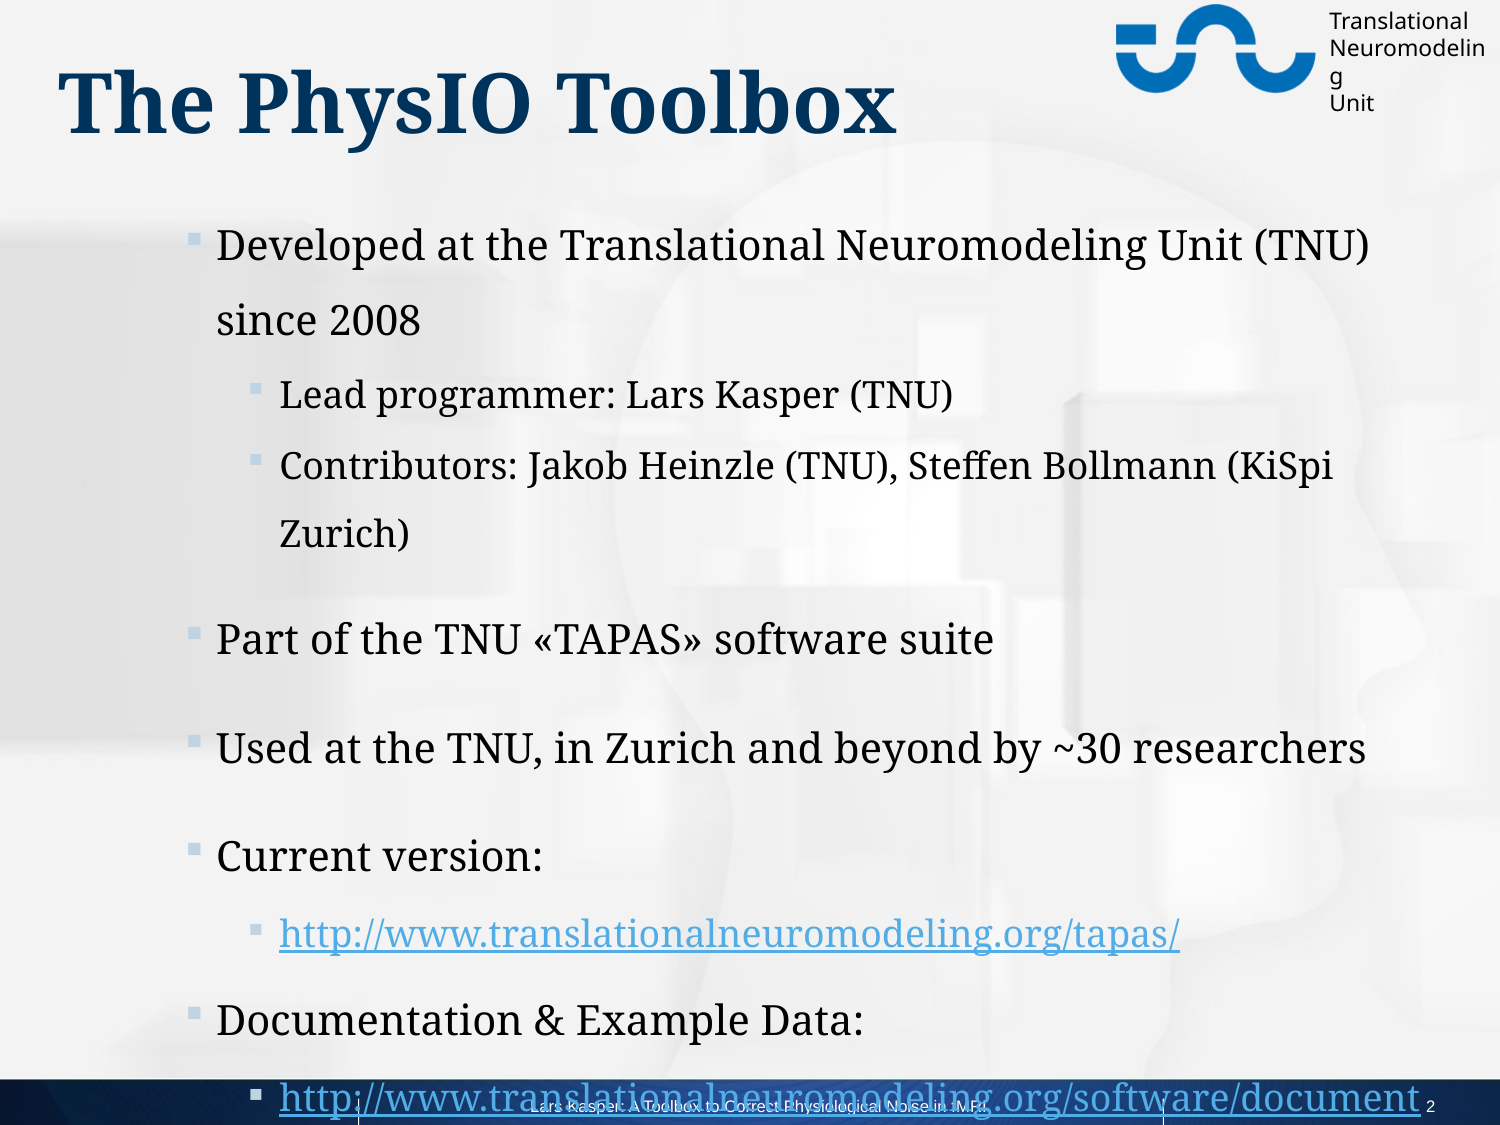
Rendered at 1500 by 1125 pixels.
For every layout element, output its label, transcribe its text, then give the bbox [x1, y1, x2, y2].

slide_number 2 [1181, 1088, 1451, 1125]
footer Lars Kasper: A Toolbox to Correct Physiological Noise in fMRI [367, 1088, 1151, 1125]
picture [0, 0, 1500, 1125]
list Developed at the Translational Neuromodeling Unit (TNU) since 2008 Lead programmer: Lars Kasper (TNU) Contributors: Jakob Heinzle (TNU), Steffen Bollmann (KiSpi Zurich) Part of the TNU «TAPAS» software suite Used at the TNU, in Zurich and beyond by ~30 researchers Current version: http://www.translationalneuromodeling.org/tapas/ Documentation & Example Data: http://www.translationalneuromodeling.org/software/documentation/ http://www.translationalneuromodeling.org/software/tapas-data/ [58, 188, 1435, 999]
title The PhysIO Toolbox [58, 43, 1435, 171]
